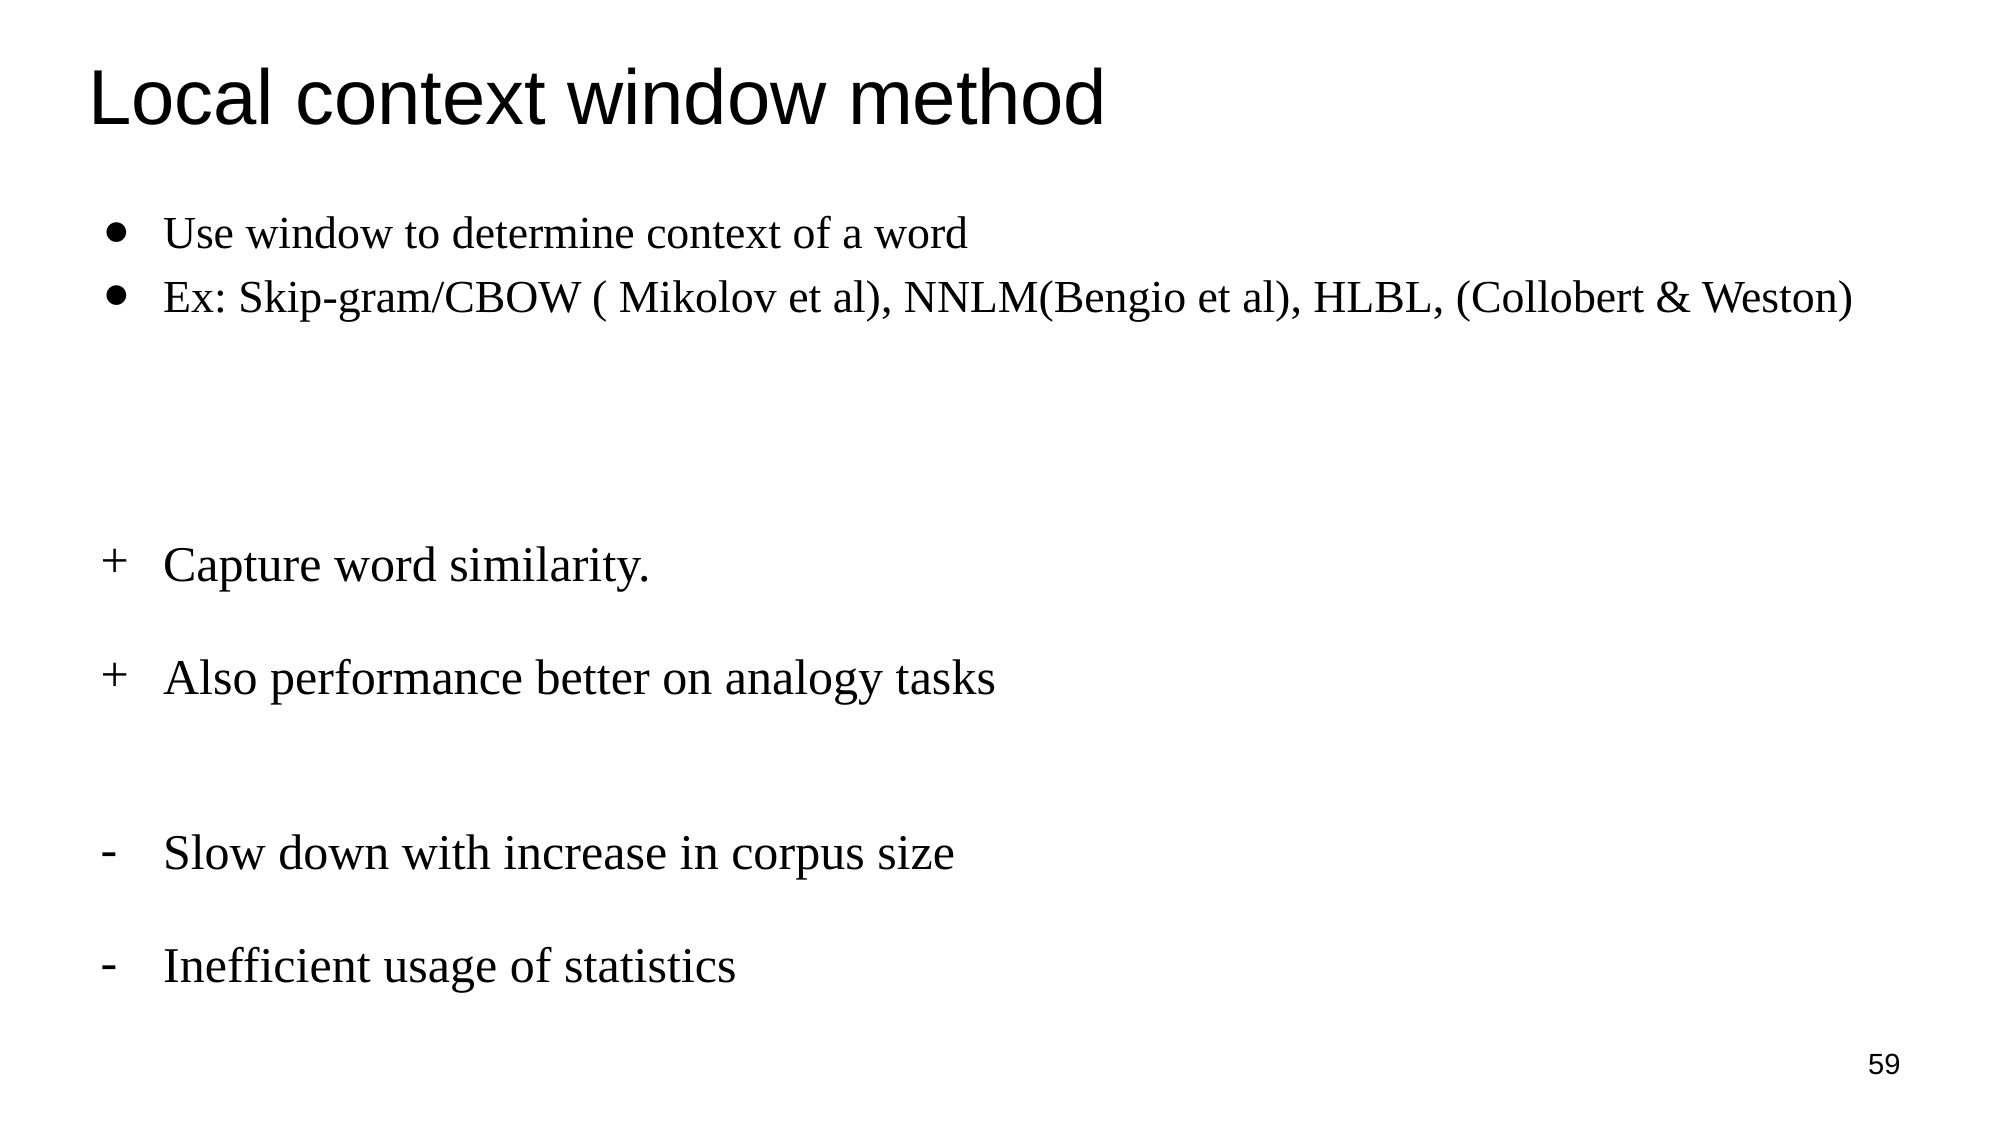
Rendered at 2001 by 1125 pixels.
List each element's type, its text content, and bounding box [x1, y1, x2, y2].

title Local context window method [68, 26, 1932, 152]
list Use window to determine context of a word Ex: Skip-gram/CBOW ( Mikolov et al), NNLM(Bengio et al), HLBL, (Collobert & Weston) Capture word similarity. Also performance better on analogy tasks Slow down with increase in corpus size Inefficient usage of statistics [68, 174, 1932, 922]
slide_number ‹#› [1853, 1019, 1974, 1106]
